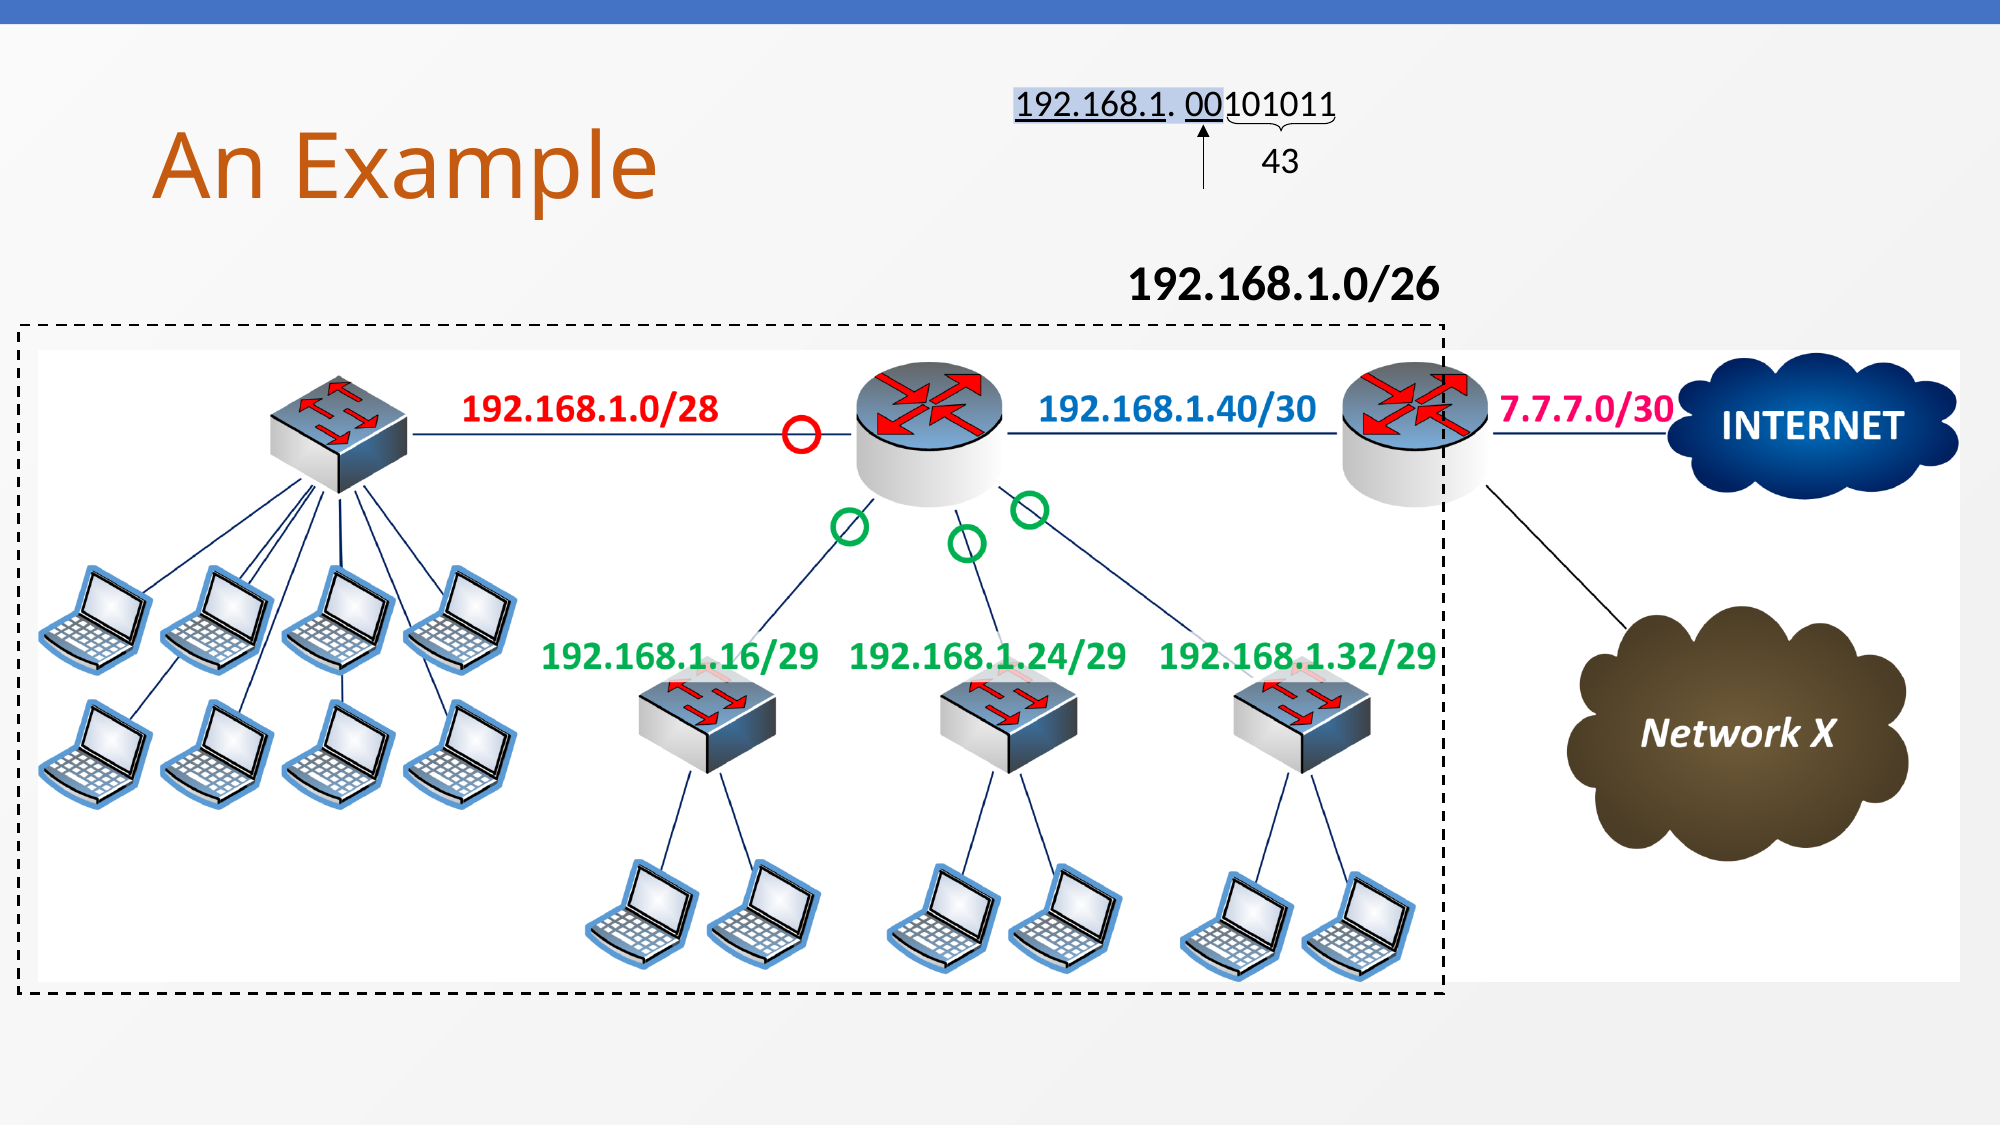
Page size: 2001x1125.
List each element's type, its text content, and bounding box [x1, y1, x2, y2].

picture [38, 350, 1960, 982]
text_box 192.168.1.0/26 [1111, 243, 1475, 319]
text_box [0, 0, 2000, 25]
title An Example [137, 59, 1863, 278]
text_box [18, 324, 1445, 995]
text_box 43 [1246, 128, 1333, 189]
text_box [1226, 116, 1336, 128]
text_box 192.168.1. 00101011 [999, 71, 1793, 132]
